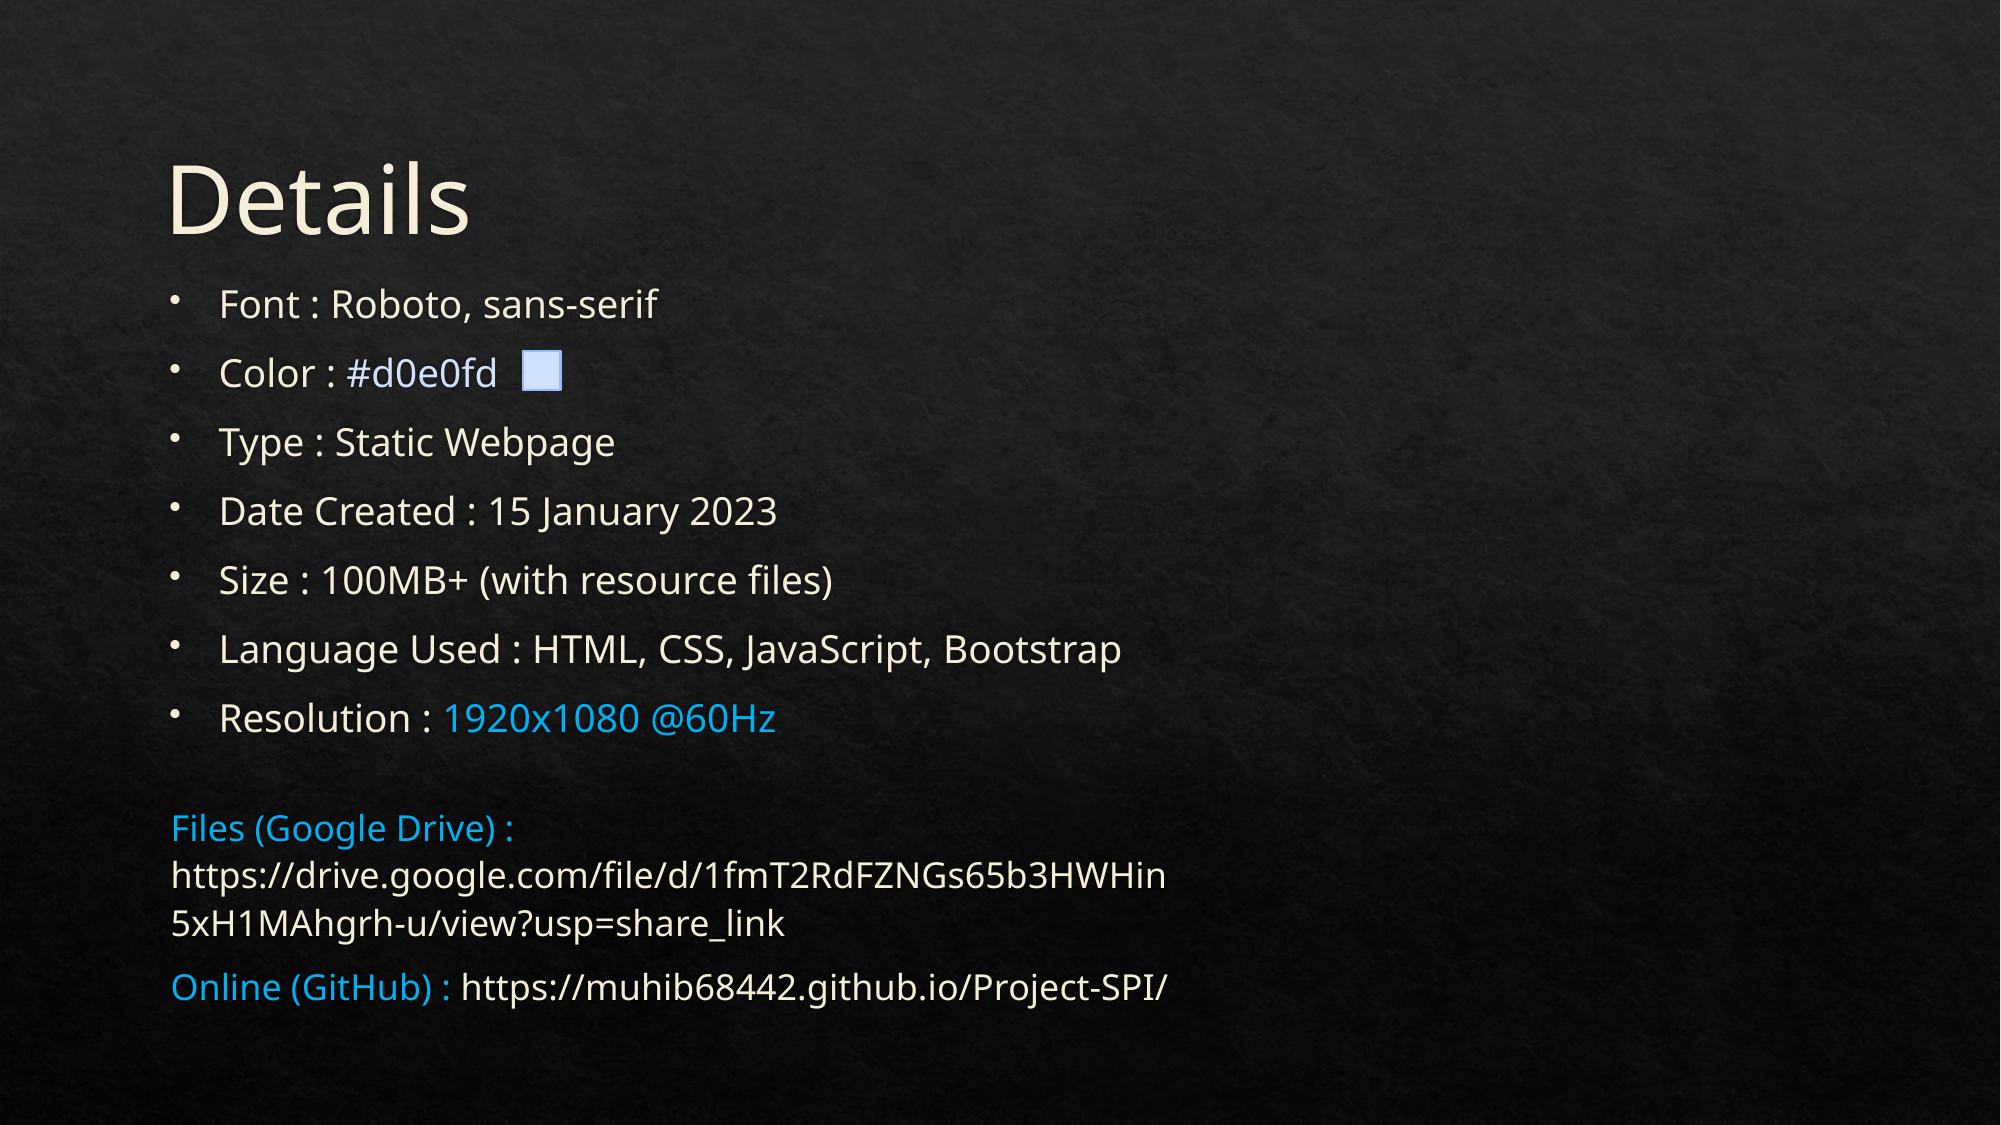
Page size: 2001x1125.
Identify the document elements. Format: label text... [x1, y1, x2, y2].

text_box [522, 350, 562, 391]
text_box Files (Google Drive) : https://drive.google.com/file/d/1fmT2RdFZNGs65b3HWHin5xH1MAhgrh-u/view?usp=share_link Online (GitHub) : https://muhib68442.github.io/Project-SPI/ [149, 793, 1199, 1038]
title Details [149, 99, 802, 199]
list Font : Roboto, sans-serif Color : #d0e0fd Type : Static Webpage Date Created : 15 January 2023 Size : 100MB+ (with resource files) Language Used : HTML, CSS, JavaScript, Bootstrap Resolution : 1920x1080 @60Hz [149, 203, 1199, 749]
